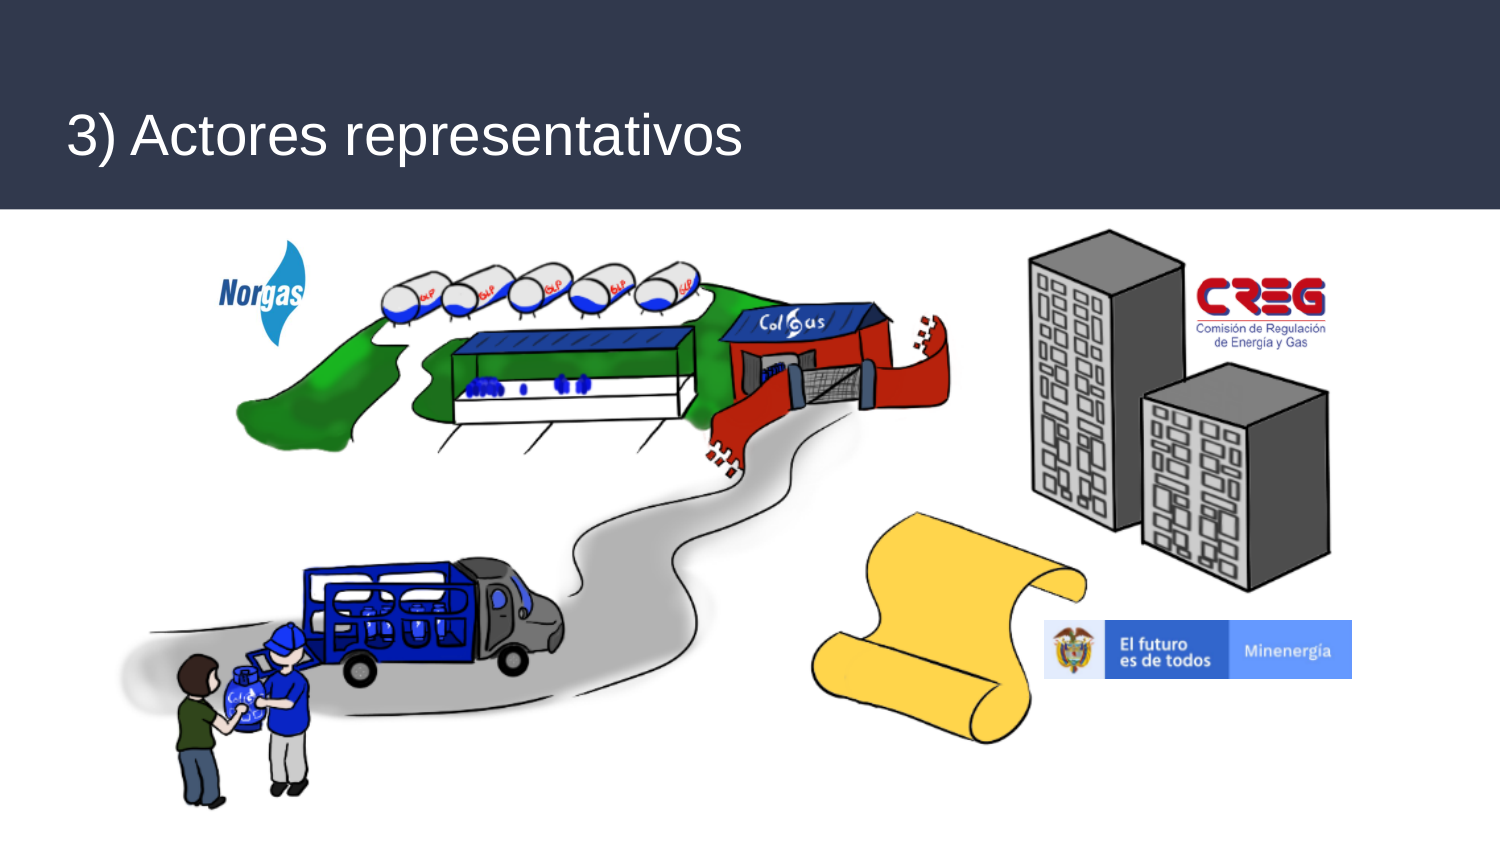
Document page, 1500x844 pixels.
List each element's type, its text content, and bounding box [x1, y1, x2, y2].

title 3) Actores representativos [51, 82, 1449, 185]
picture [112, 210, 1372, 826]
